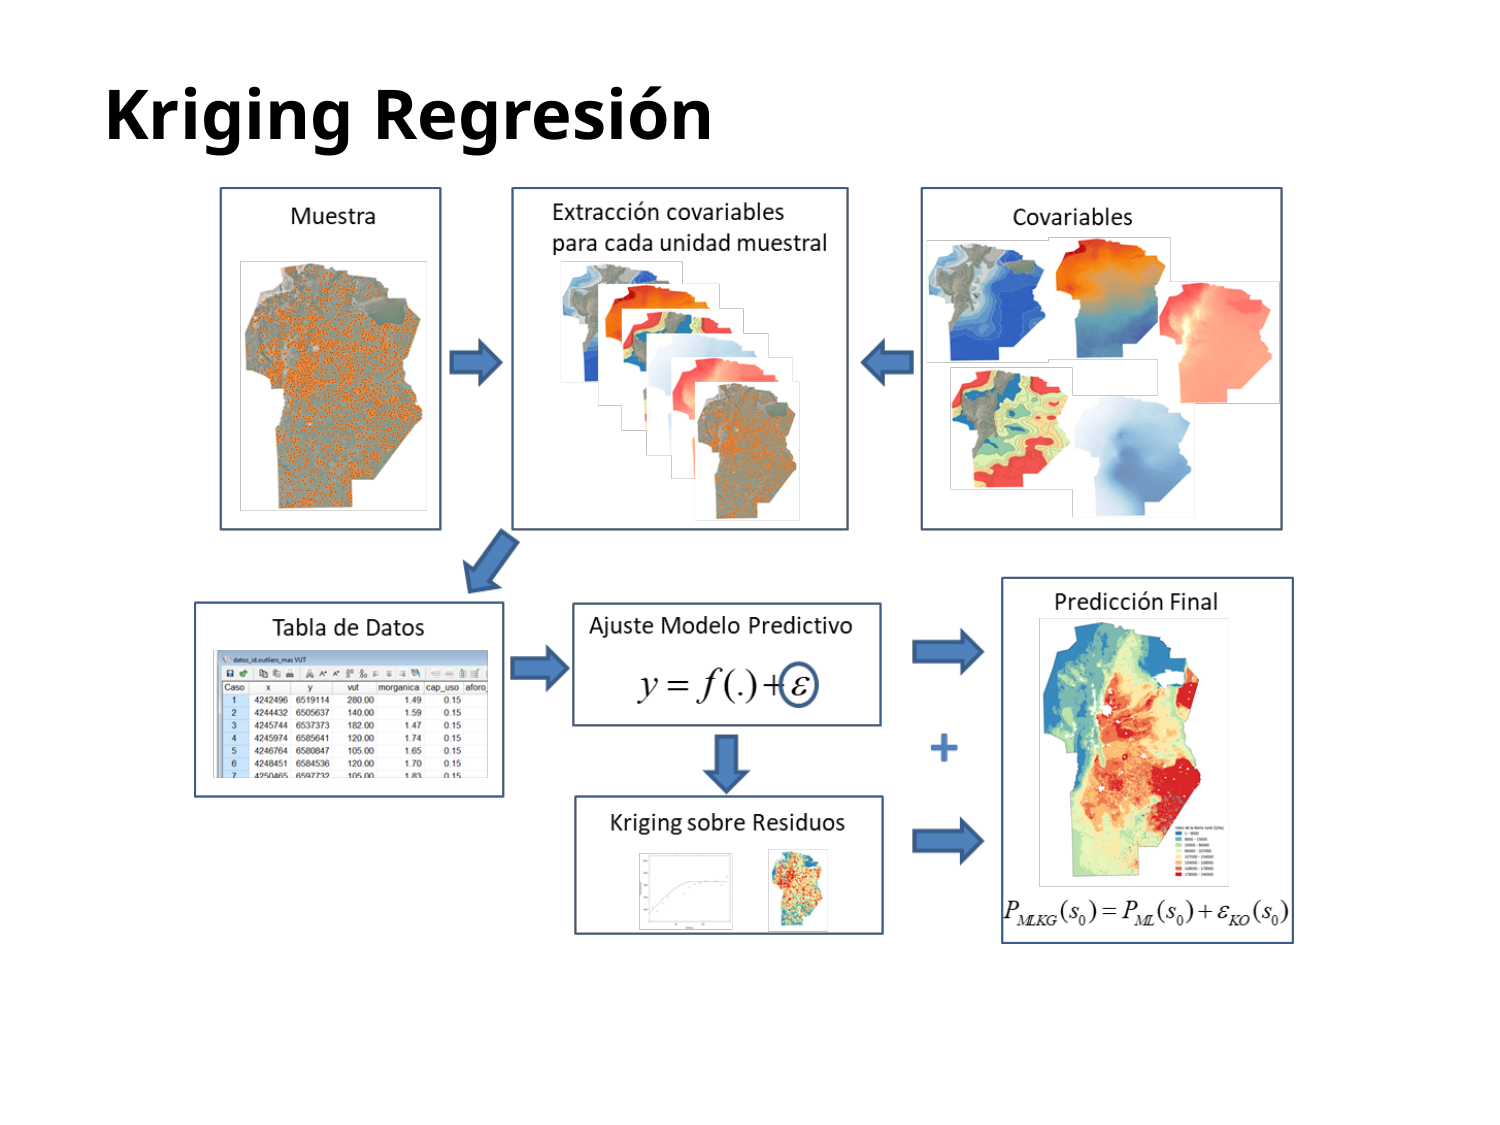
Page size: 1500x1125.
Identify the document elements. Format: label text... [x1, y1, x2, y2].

picture [194, 187, 1296, 944]
text_box Kriging Regresión [88, 63, 1110, 161]
